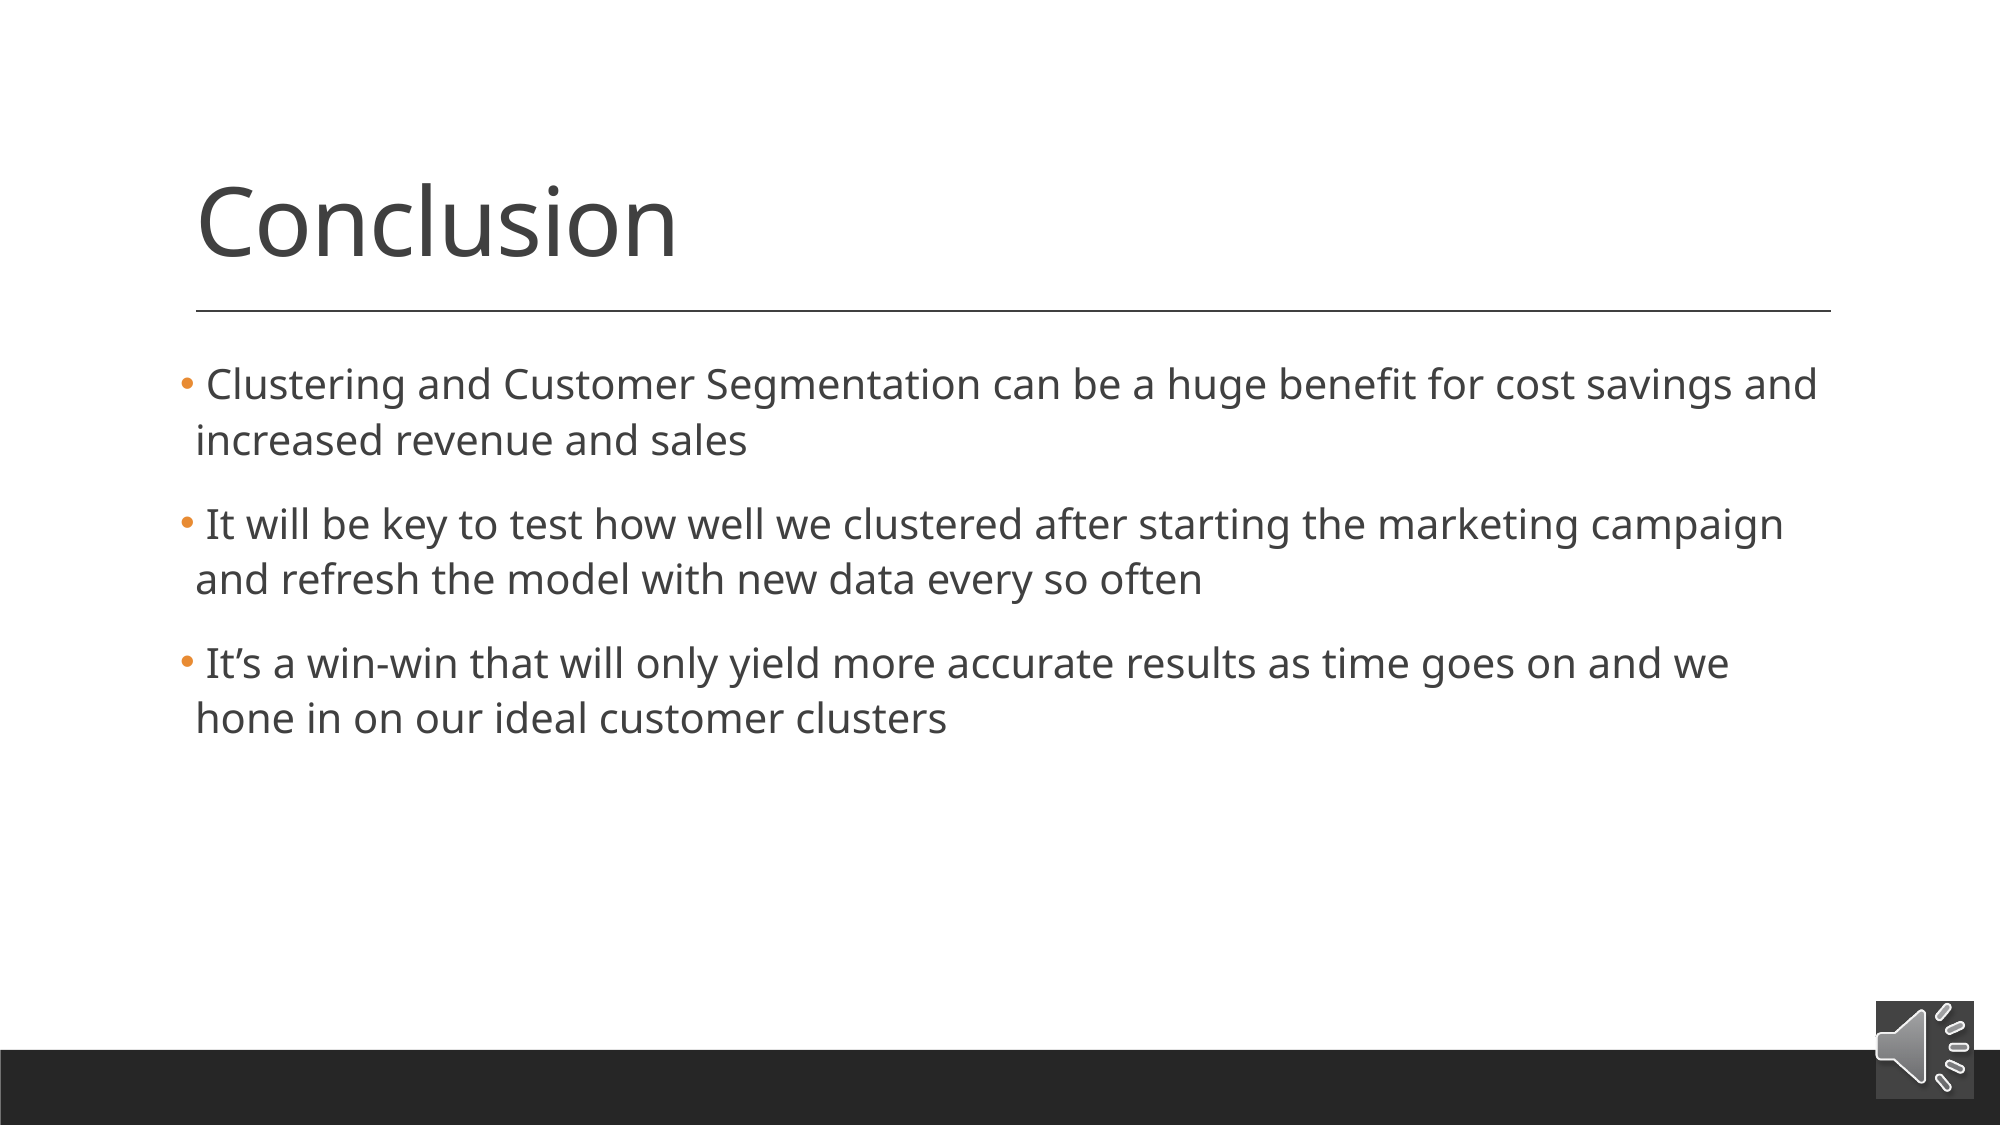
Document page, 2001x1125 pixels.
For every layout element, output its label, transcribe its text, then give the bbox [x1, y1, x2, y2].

picture [1874, 999, 1976, 1101]
title Conclusion [180, 47, 1830, 285]
list Clustering and Customer Segmentation can be a huge benefit for cost savings and increased revenue and sales It will be key to test how well we clustered after starting the marketing campaign and refresh the model with new data every so often It’s a win-win that will only yield more accurate results as time goes on and we hone in on our ideal customer clusters [180, 345, 1830, 963]
